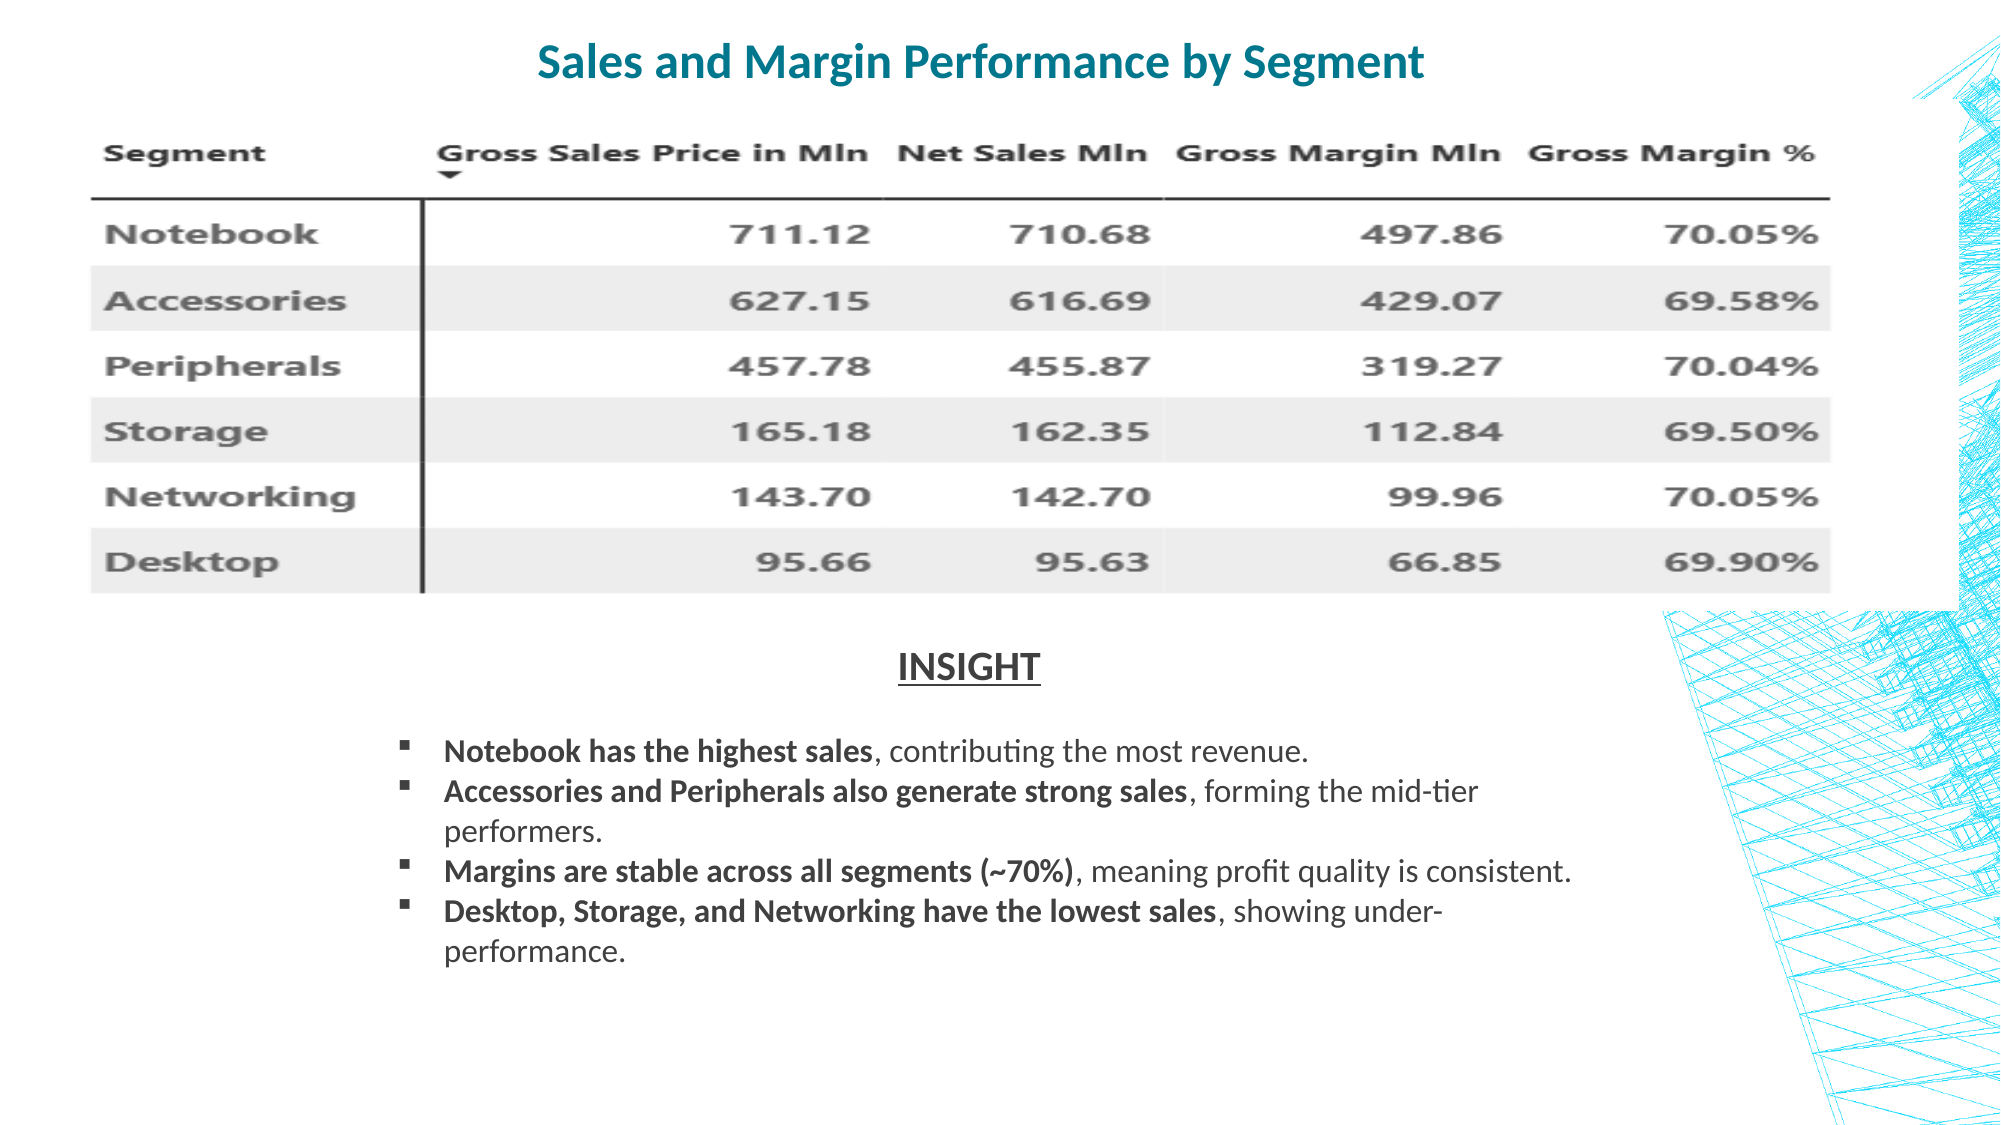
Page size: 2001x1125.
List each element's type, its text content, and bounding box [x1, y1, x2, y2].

text_box INSIGHT [882, 631, 1117, 697]
text_box Notebook has the highest sales, contributing the most revenue. Accessories and Peripherals also generate strong sales, forming the mid-tier performers. Margins are stable across all segments (~70%), meaning profit quality is consistent. Desktop, Storage, and Networking have the lowest sales, showing under-performance. [382, 722, 1618, 1022]
picture [0, 0, 2001, 1125]
title Sales and Margin Performance by Segment [522, 15, 1478, 97]
